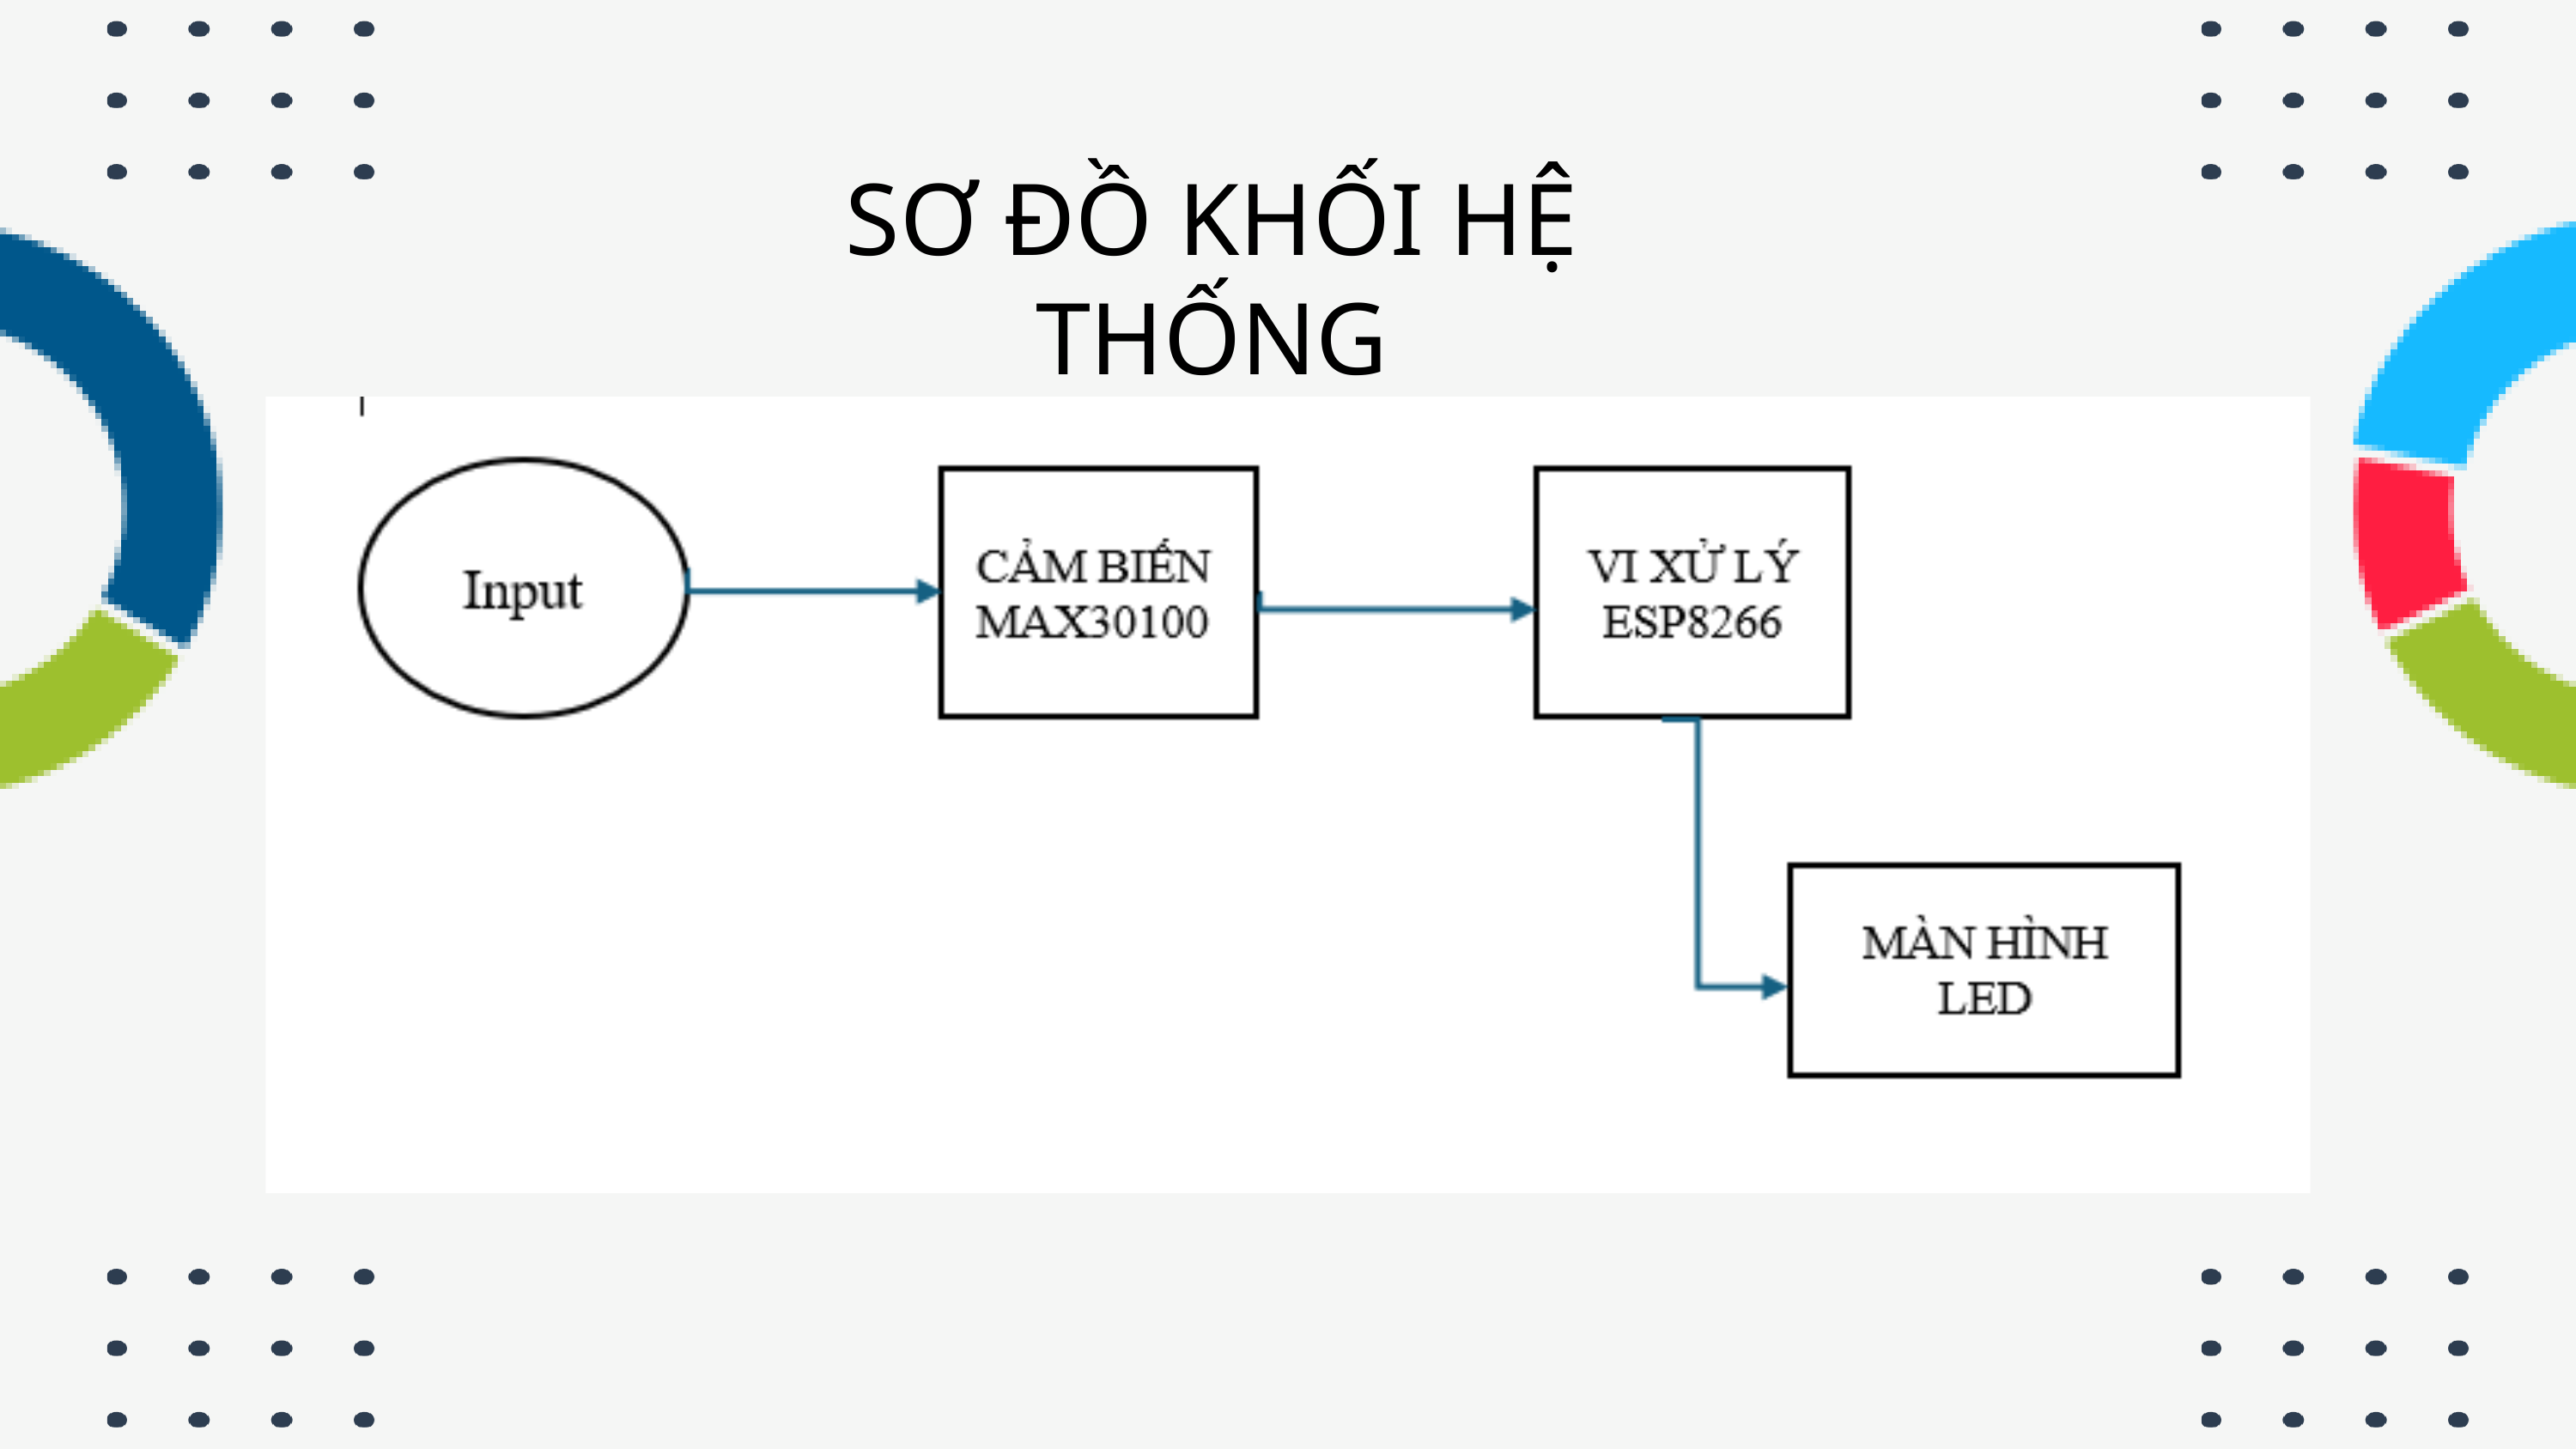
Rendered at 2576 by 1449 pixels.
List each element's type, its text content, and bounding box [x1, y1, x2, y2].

text_box SƠ ĐỒ KHỐI HỆ THỐNG [824, 156, 1600, 395]
text_box [2201, 0, 2470, 179]
text_box [106, 0, 375, 179]
text_box [106, 1269, 375, 1449]
text_box [2353, 215, 2576, 796]
text_box [0, 215, 223, 796]
text_box [2201, 1269, 2470, 1449]
text_box [265, 397, 2311, 1193]
